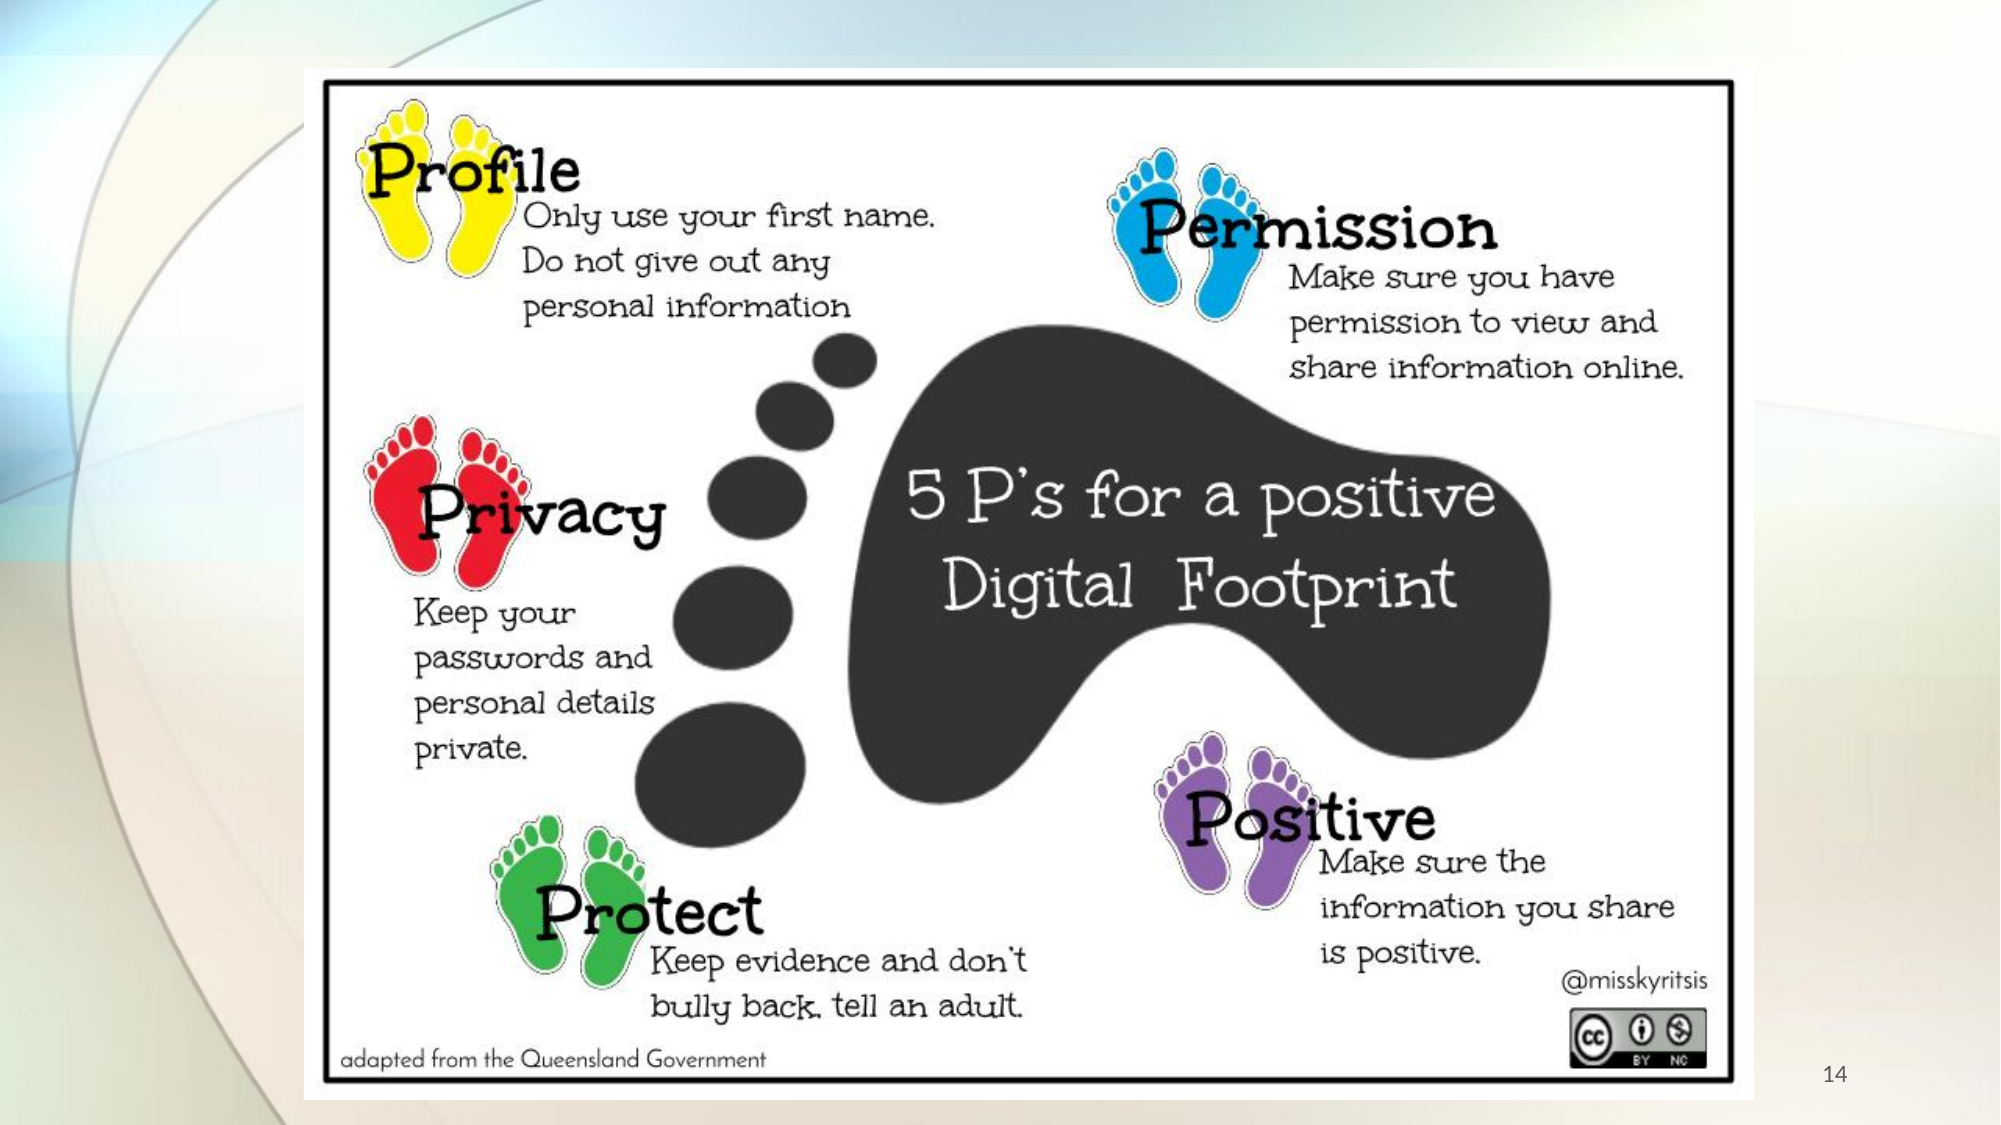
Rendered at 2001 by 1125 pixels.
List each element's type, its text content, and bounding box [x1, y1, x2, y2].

picture [0, 0, 2001, 1125]
slide_number 14 [1325, 1042, 1863, 1103]
